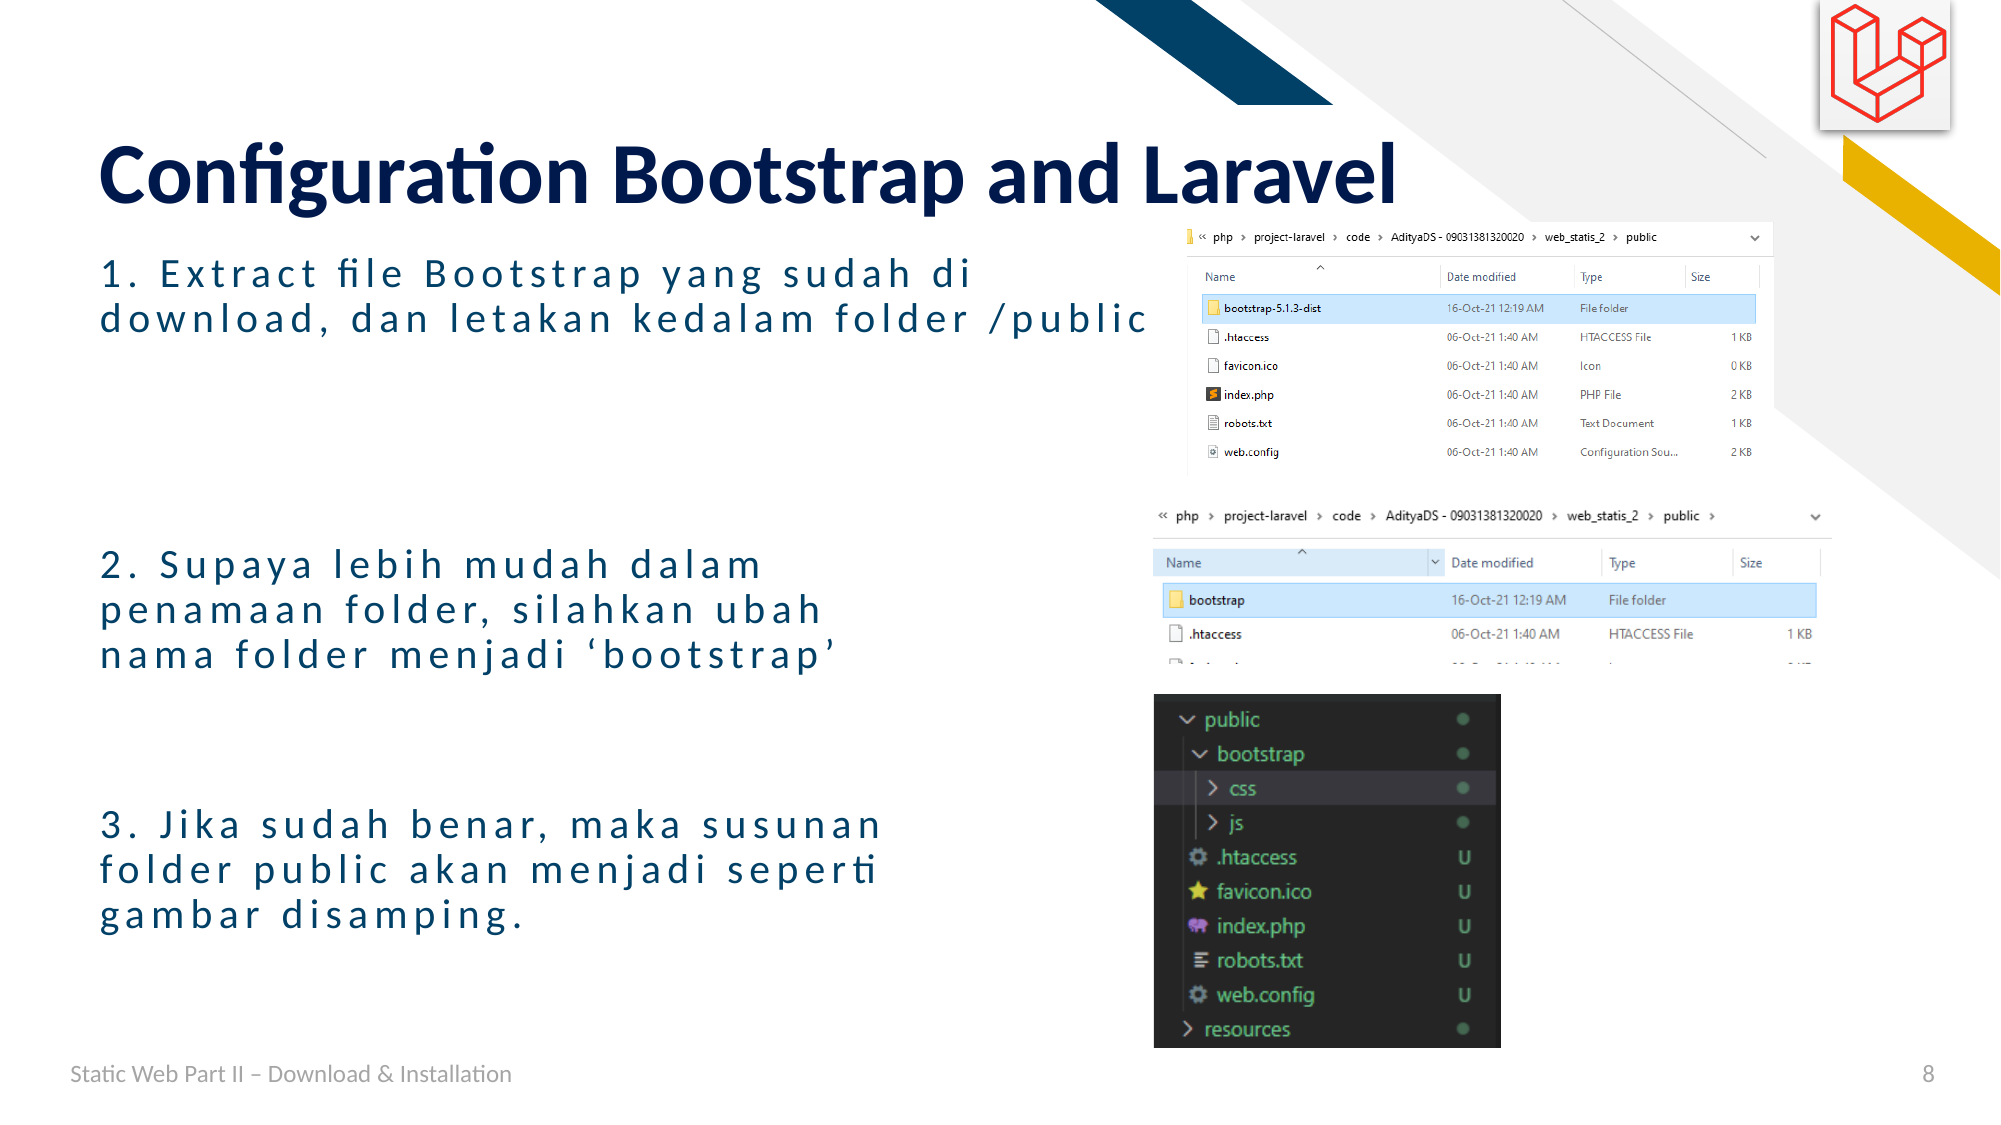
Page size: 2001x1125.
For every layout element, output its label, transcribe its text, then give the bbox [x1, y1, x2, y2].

picture [1187, 222, 1774, 476]
text_box [1820, 0, 1950, 130]
picture [1153, 693, 1501, 1048]
text_box 3. Jika sudah benar, maka susunan folder public akan menjadi seperti gambar disamping. [85, 795, 960, 955]
picture [1831, 4, 1947, 125]
text_box 1. Extract file Bootstrap yang sudah di download, dan letakan kedalam folder /public [85, 244, 1168, 391]
picture [1153, 505, 1832, 664]
title Configuration Bootstrap and Laravel [85, 34, 1453, 223]
footer Static Web Part II – Download & Installation [55, 1042, 731, 1103]
text_box 2. Supaya lebih mudah dalam penamaan folder, silahkan ubah nama folder menjadi ‘bootstrap’ [85, 534, 960, 695]
slide_number 8 [1828, 1042, 1950, 1103]
